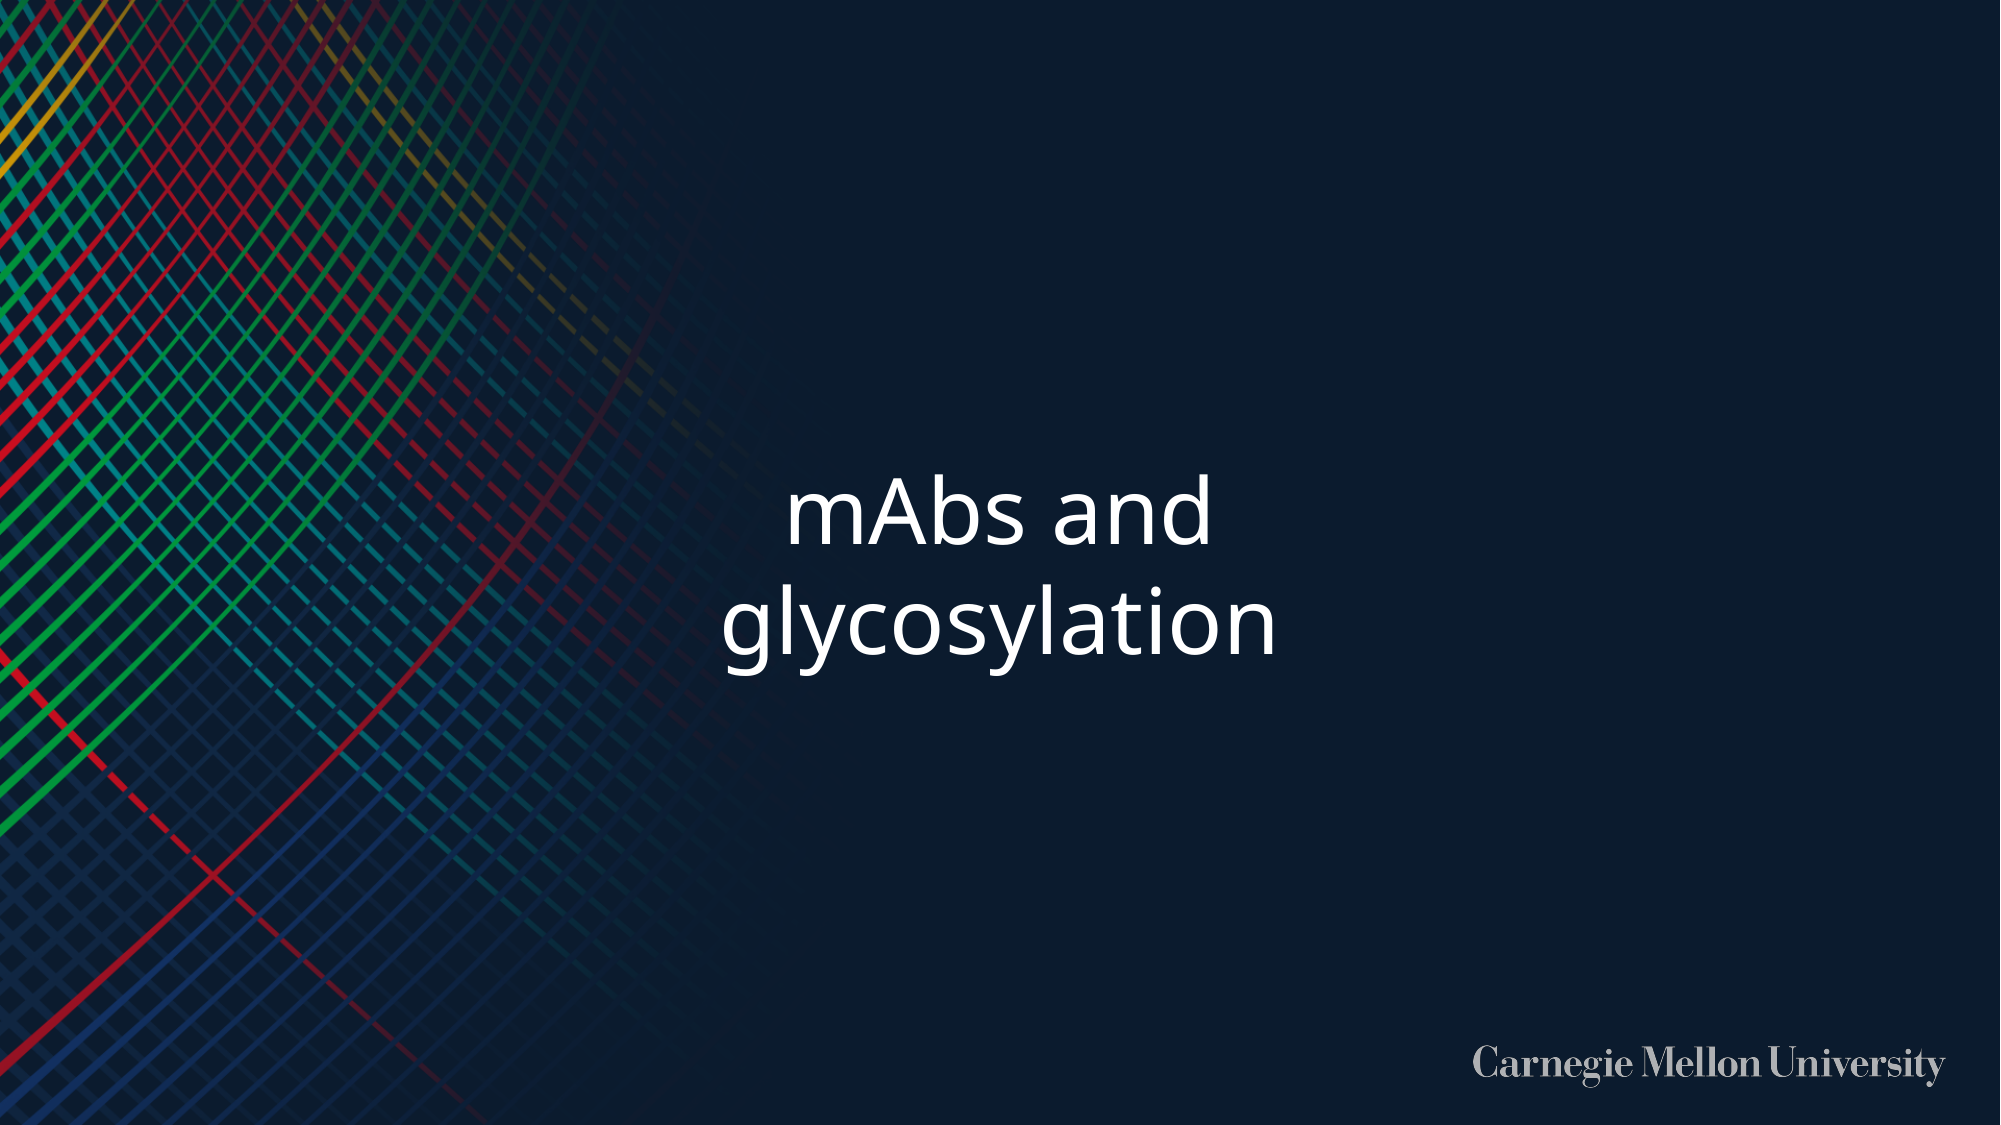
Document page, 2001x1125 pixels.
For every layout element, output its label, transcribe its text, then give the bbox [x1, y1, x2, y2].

picture [0, 0, 2000, 1125]
list mAbs and glycosylation [516, 498, 1483, 626]
